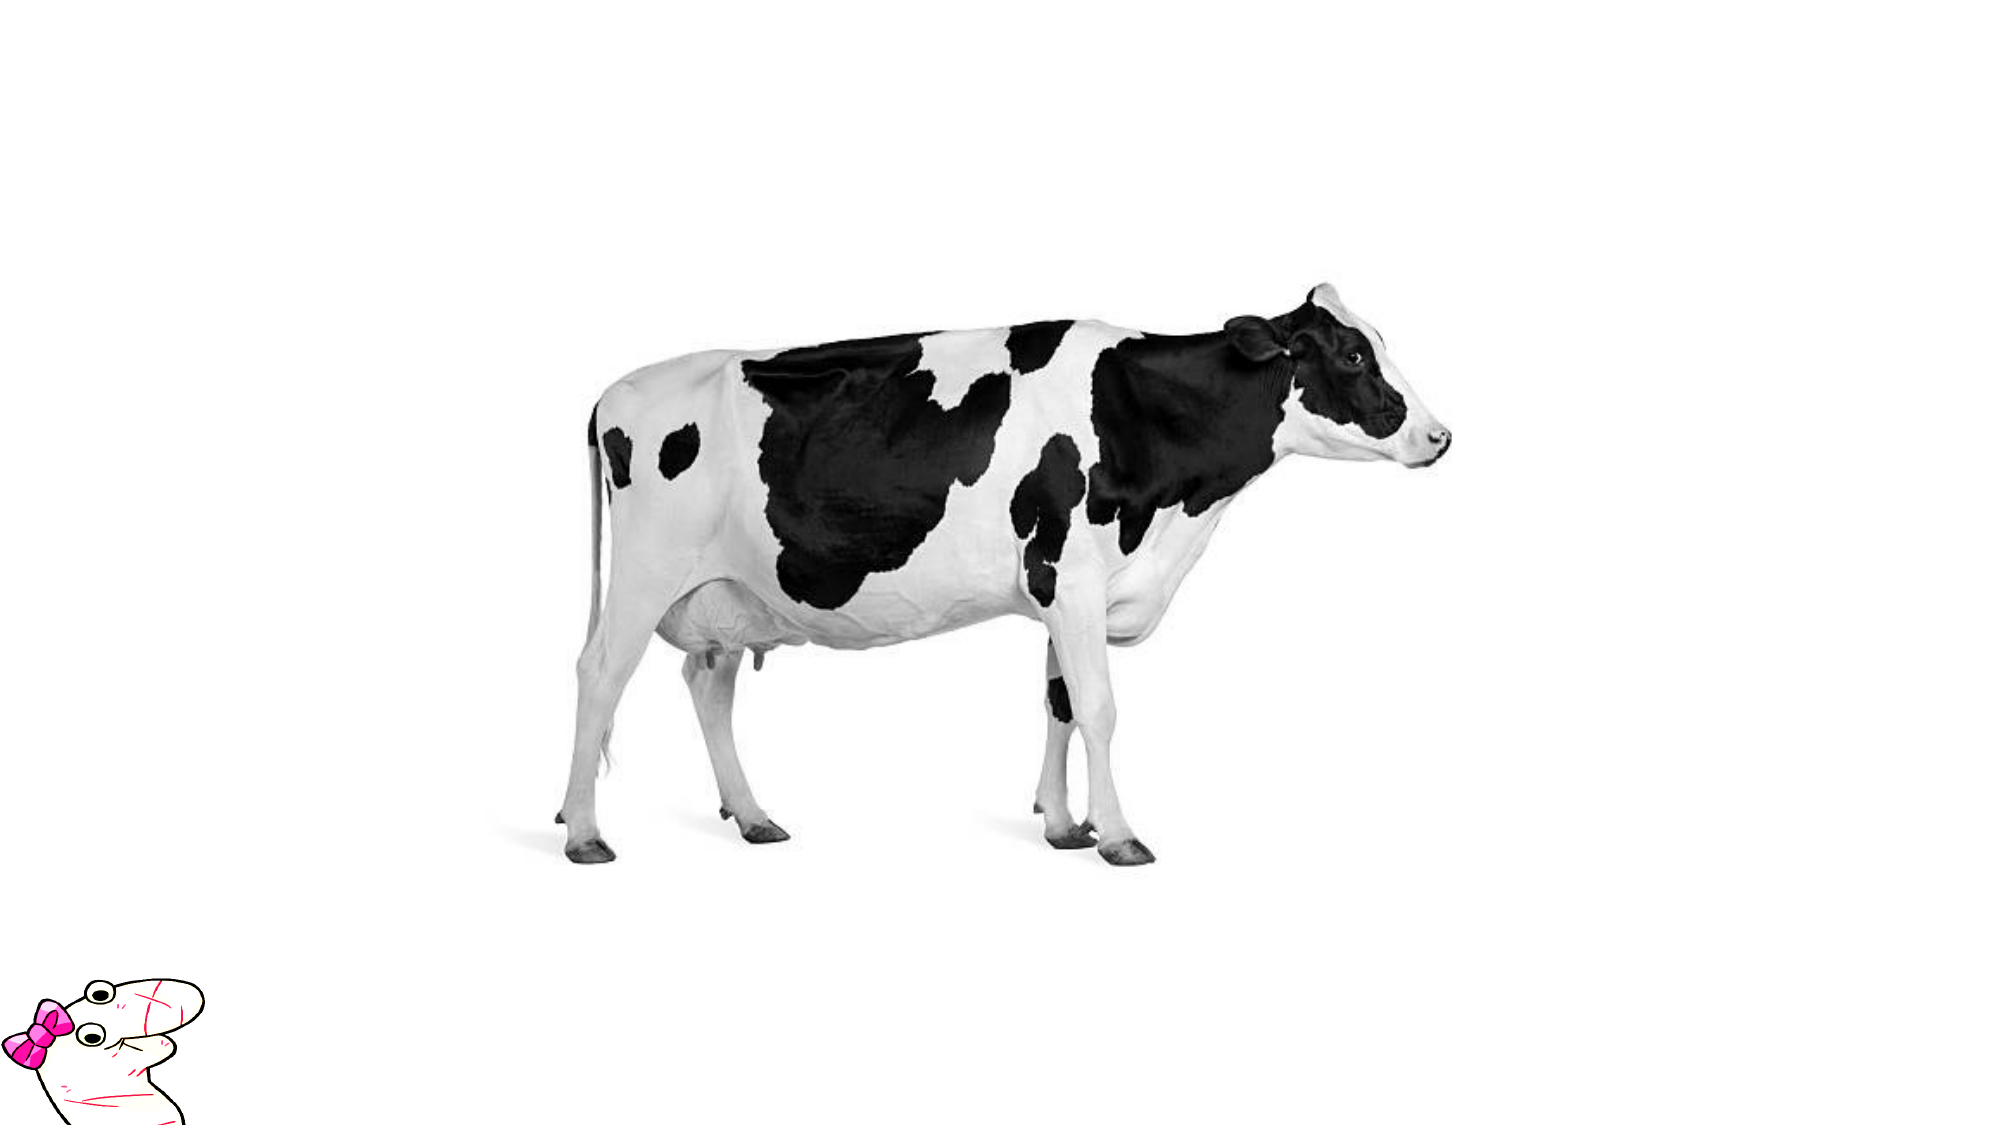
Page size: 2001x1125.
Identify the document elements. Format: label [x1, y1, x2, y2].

picture [471, 201, 1528, 924]
picture [0, 976, 206, 1125]
